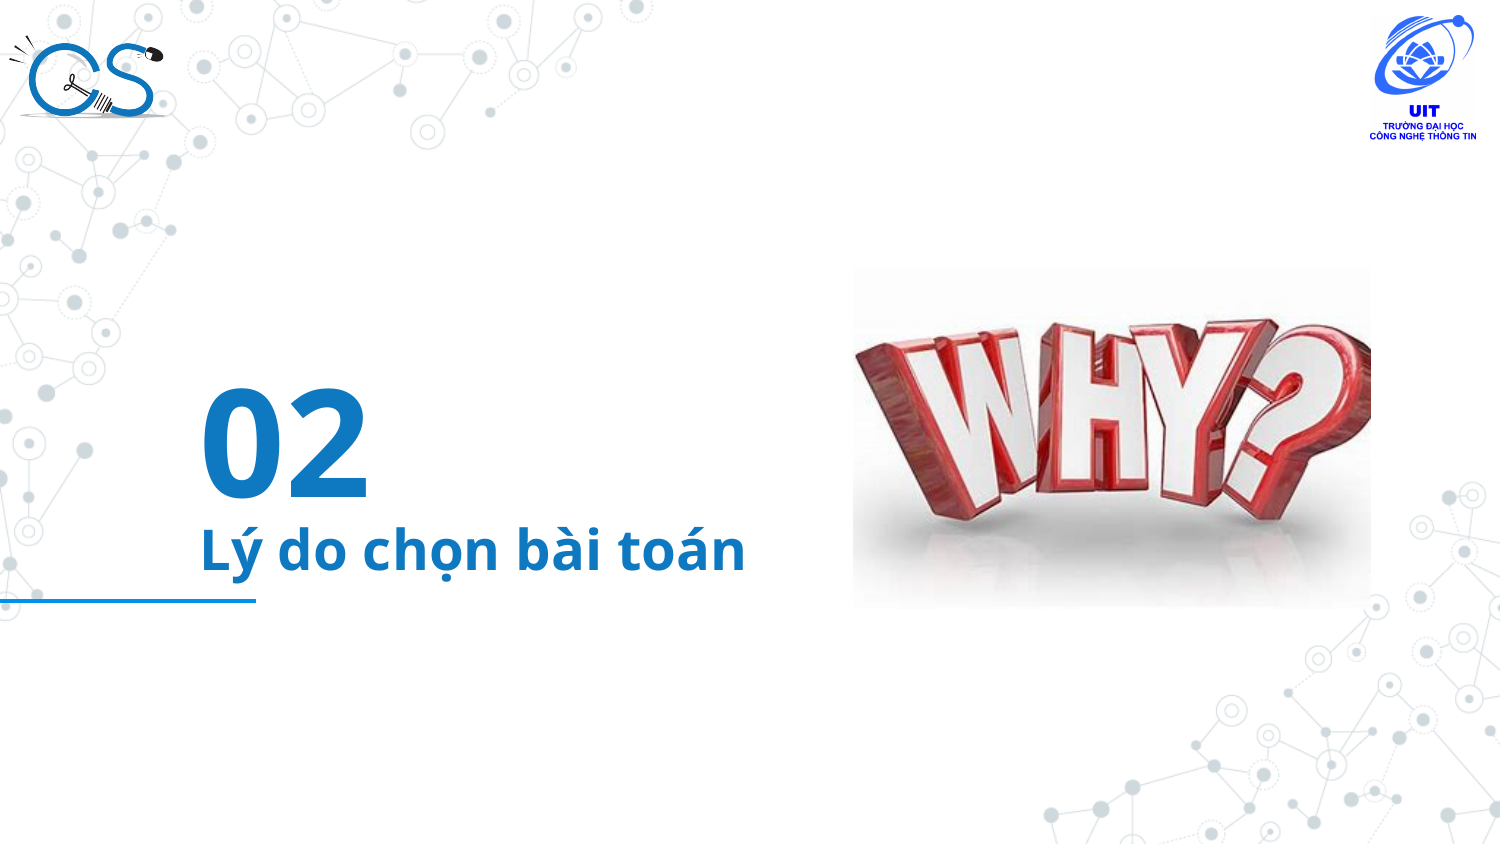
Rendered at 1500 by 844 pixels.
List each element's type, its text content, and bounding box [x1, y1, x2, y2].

picture [0, 0, 1500, 844]
title Lý do chọn bài toán [188, 485, 849, 611]
text_box 02 [188, 391, 677, 485]
